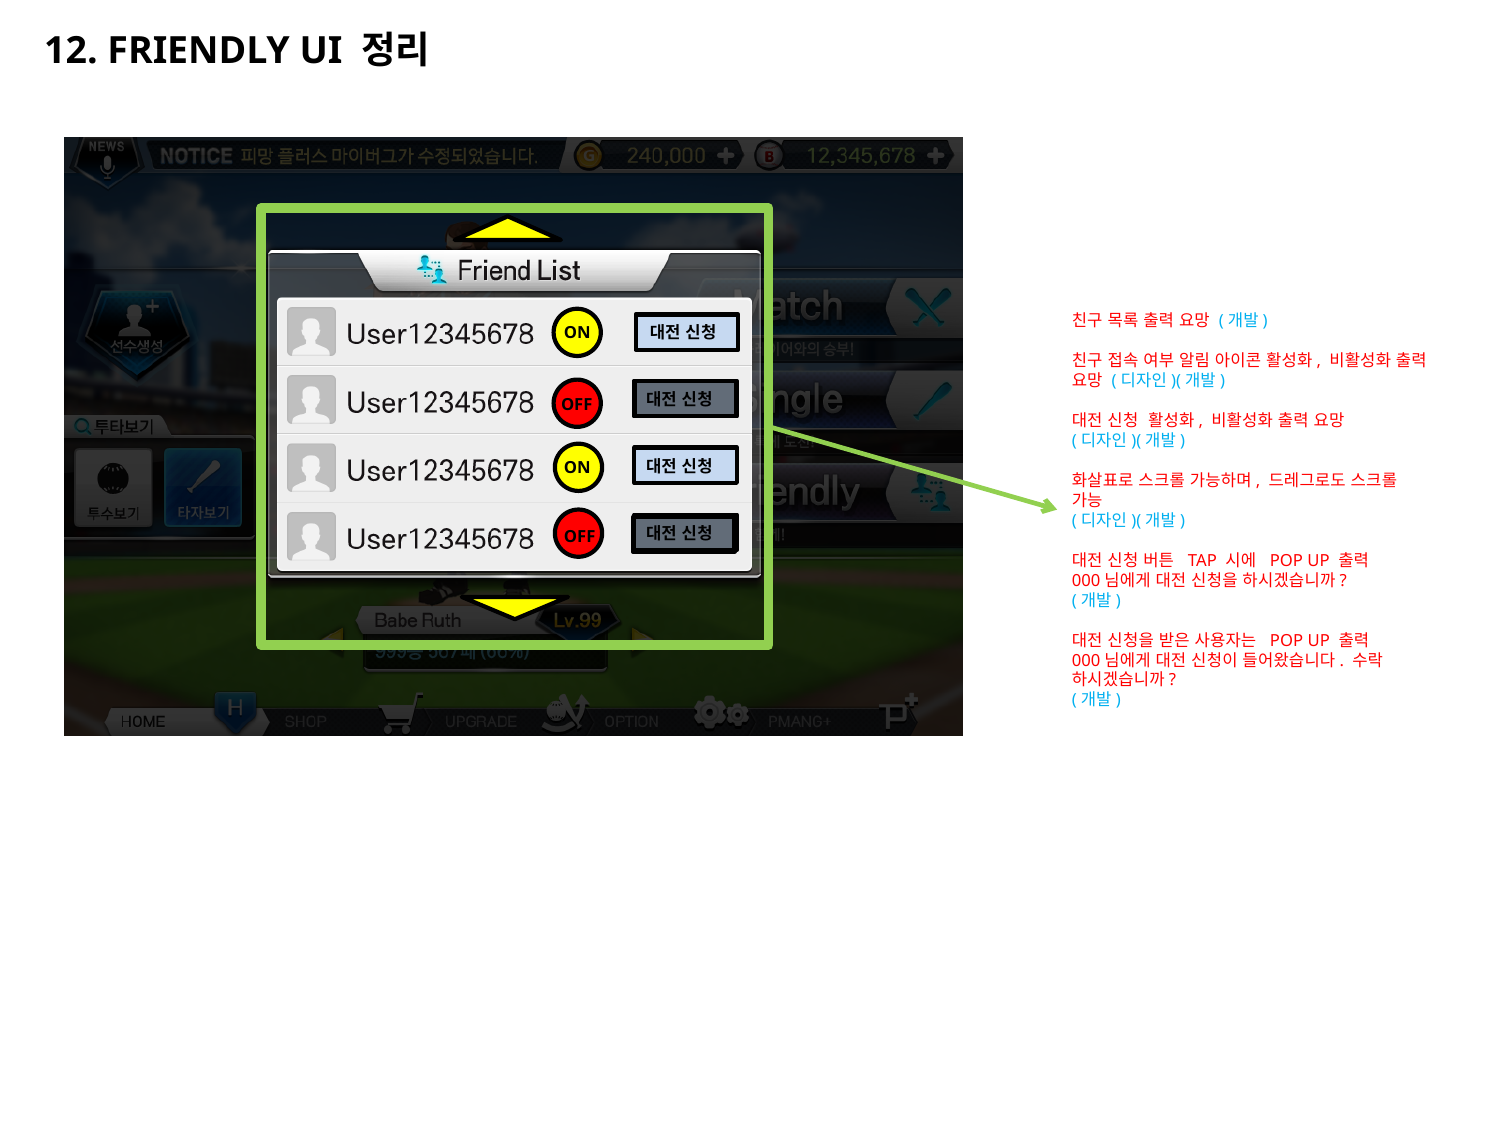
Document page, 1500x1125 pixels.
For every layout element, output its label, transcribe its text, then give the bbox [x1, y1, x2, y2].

picture [64, 136, 963, 736]
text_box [768, 426, 1058, 513]
text_box 친구 목록 출력 요망 (개발) 친구 접속 여부 알림 아이콘 활성화, 비활성화 출력 요망 (디자인)(개발) 대전 신청 활성화, 비활성화 출력 요망 (디자인)(개발) 화살표로 스크롤 가능하며, 드레그로도 스크롤 가능 (디자인)(개발) 대전 신청 버튼 TAP 시에 POP UP 출력 000님에게 대전 신청을 하시겠습니까? (개발) 대전 신청을 받은 사용자는 POP UP 출력 000님에게 대전 신청이 들어왔습니다. 수락 하시겠습니까? (개발) [1057, 302, 1447, 717]
text_box 12. FRIENDLY UI 정리 [29, 19, 668, 79]
